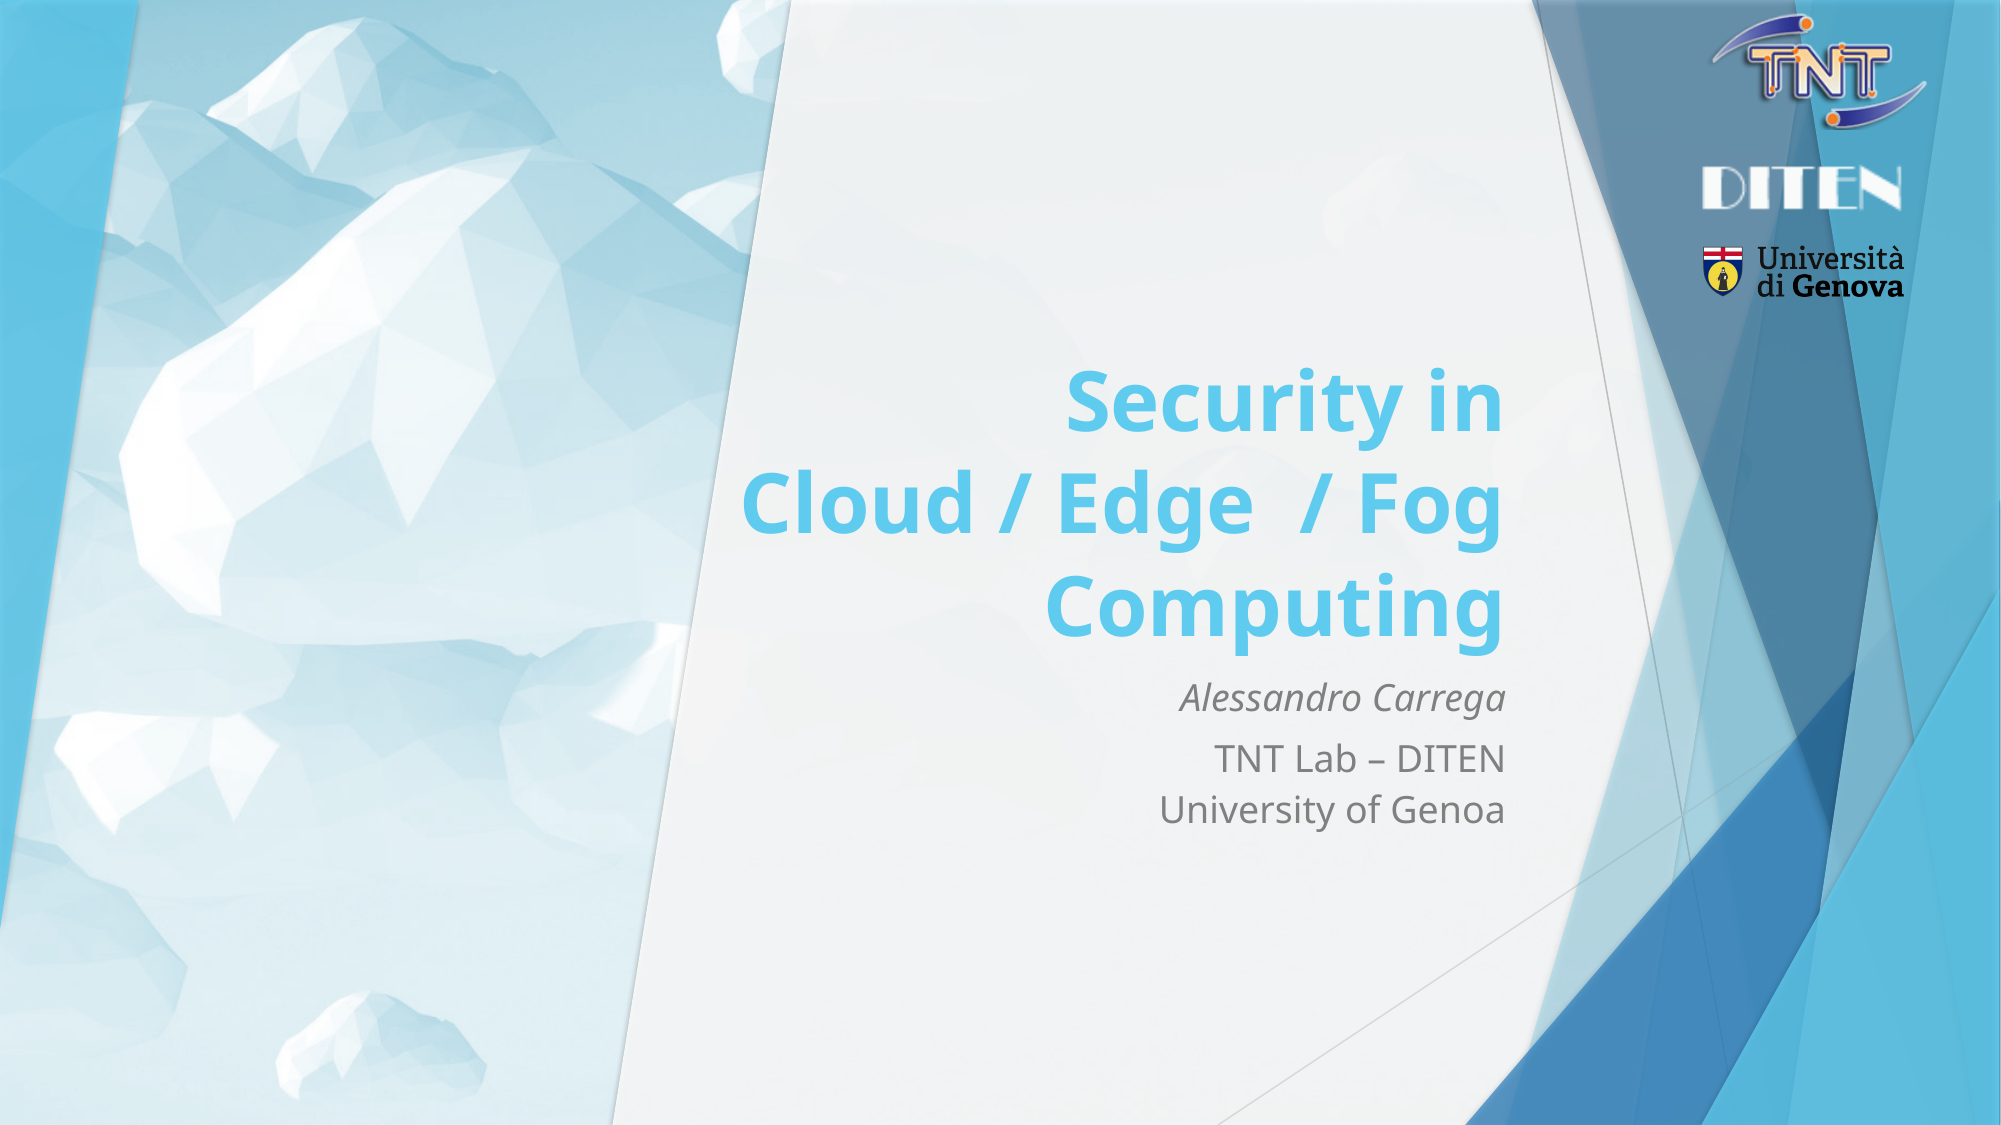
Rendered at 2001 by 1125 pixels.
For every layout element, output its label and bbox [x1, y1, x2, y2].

text_box [1536, 0, 1738, 602]
picture [1700, 0, 2000, 603]
text_box [1217, 603, 2000, 1125]
picture [0, 0, 1536, 1125]
